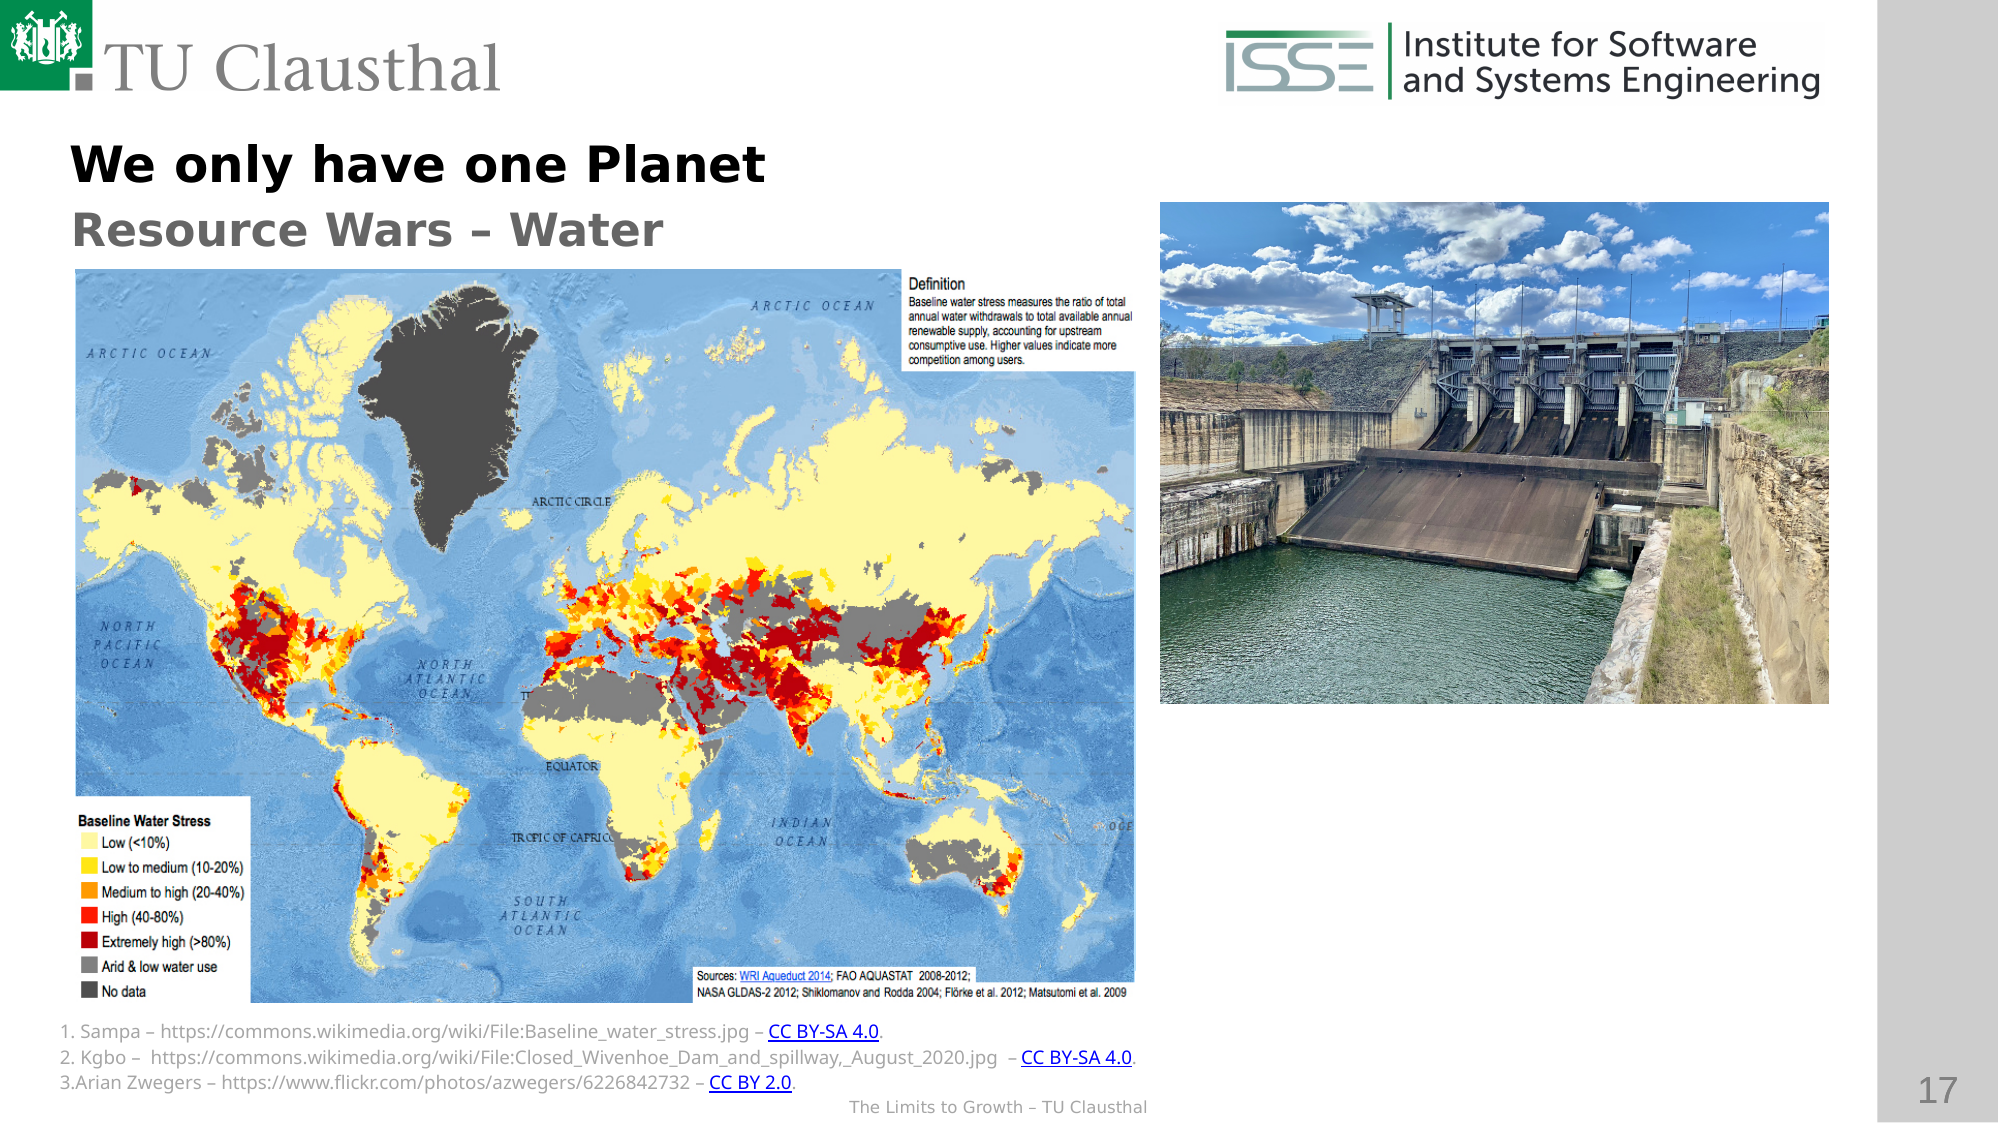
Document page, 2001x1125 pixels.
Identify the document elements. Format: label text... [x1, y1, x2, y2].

picture [1218, 22, 1825, 106]
picture [0, 0, 500, 91]
text_box We only have one Planet [54, 125, 1817, 206]
picture [1160, 202, 1829, 704]
picture [74, 269, 1136, 1003]
text_box Resource Wars – Water [70, 188, 1769, 269]
text_box 1. Sampa – https://commons.wikimedia.org/wiki/File:Baseline_water_stress.jpg – CC BY-SA 4.0. 2. Kgbo – https://commons.wikimedia.org/wiki/File:Closed_Wivenhoe_Dam_and_spillway,_August_2020.jpg – CC BY-SA 4.0. 3.Arian Zwegers – https://www.flickr.com/photos/azwegers/6226842732 – CC BY 2.0. [45, 1012, 1321, 1104]
